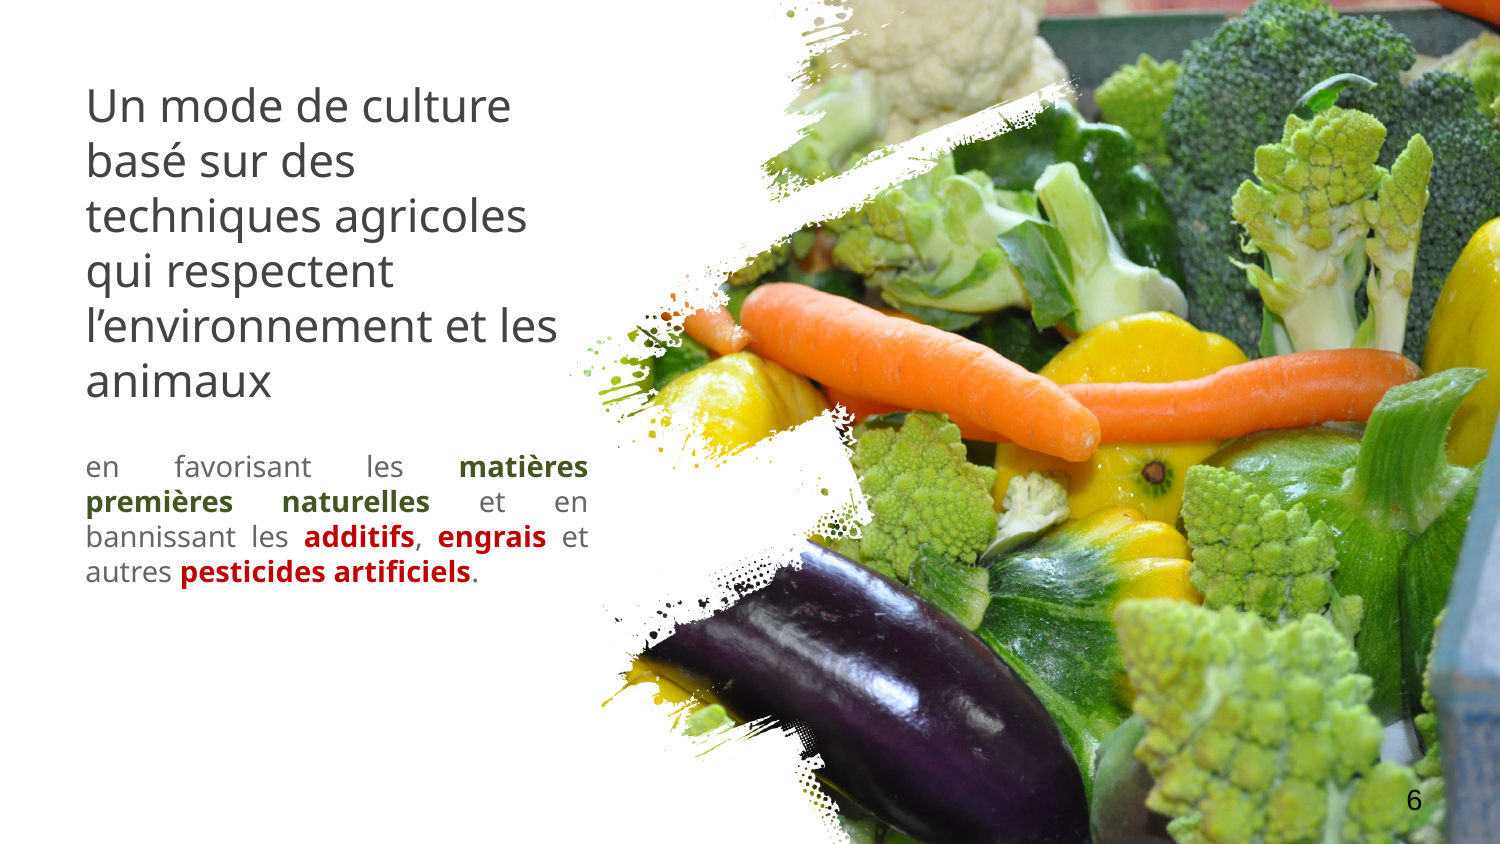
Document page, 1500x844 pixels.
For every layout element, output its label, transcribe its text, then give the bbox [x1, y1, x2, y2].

slide_number 6 [1391, 766, 1482, 832]
list en favorisant les matières premières naturelles et en bannissant les additifs, engrais et autres pesticides artificiels. [70, 433, 604, 616]
picture [0, 0, 1500, 844]
title Un mode de culture basé sur des techniques agricoles qui respectent l’environnement et les animaux [70, 46, 604, 422]
